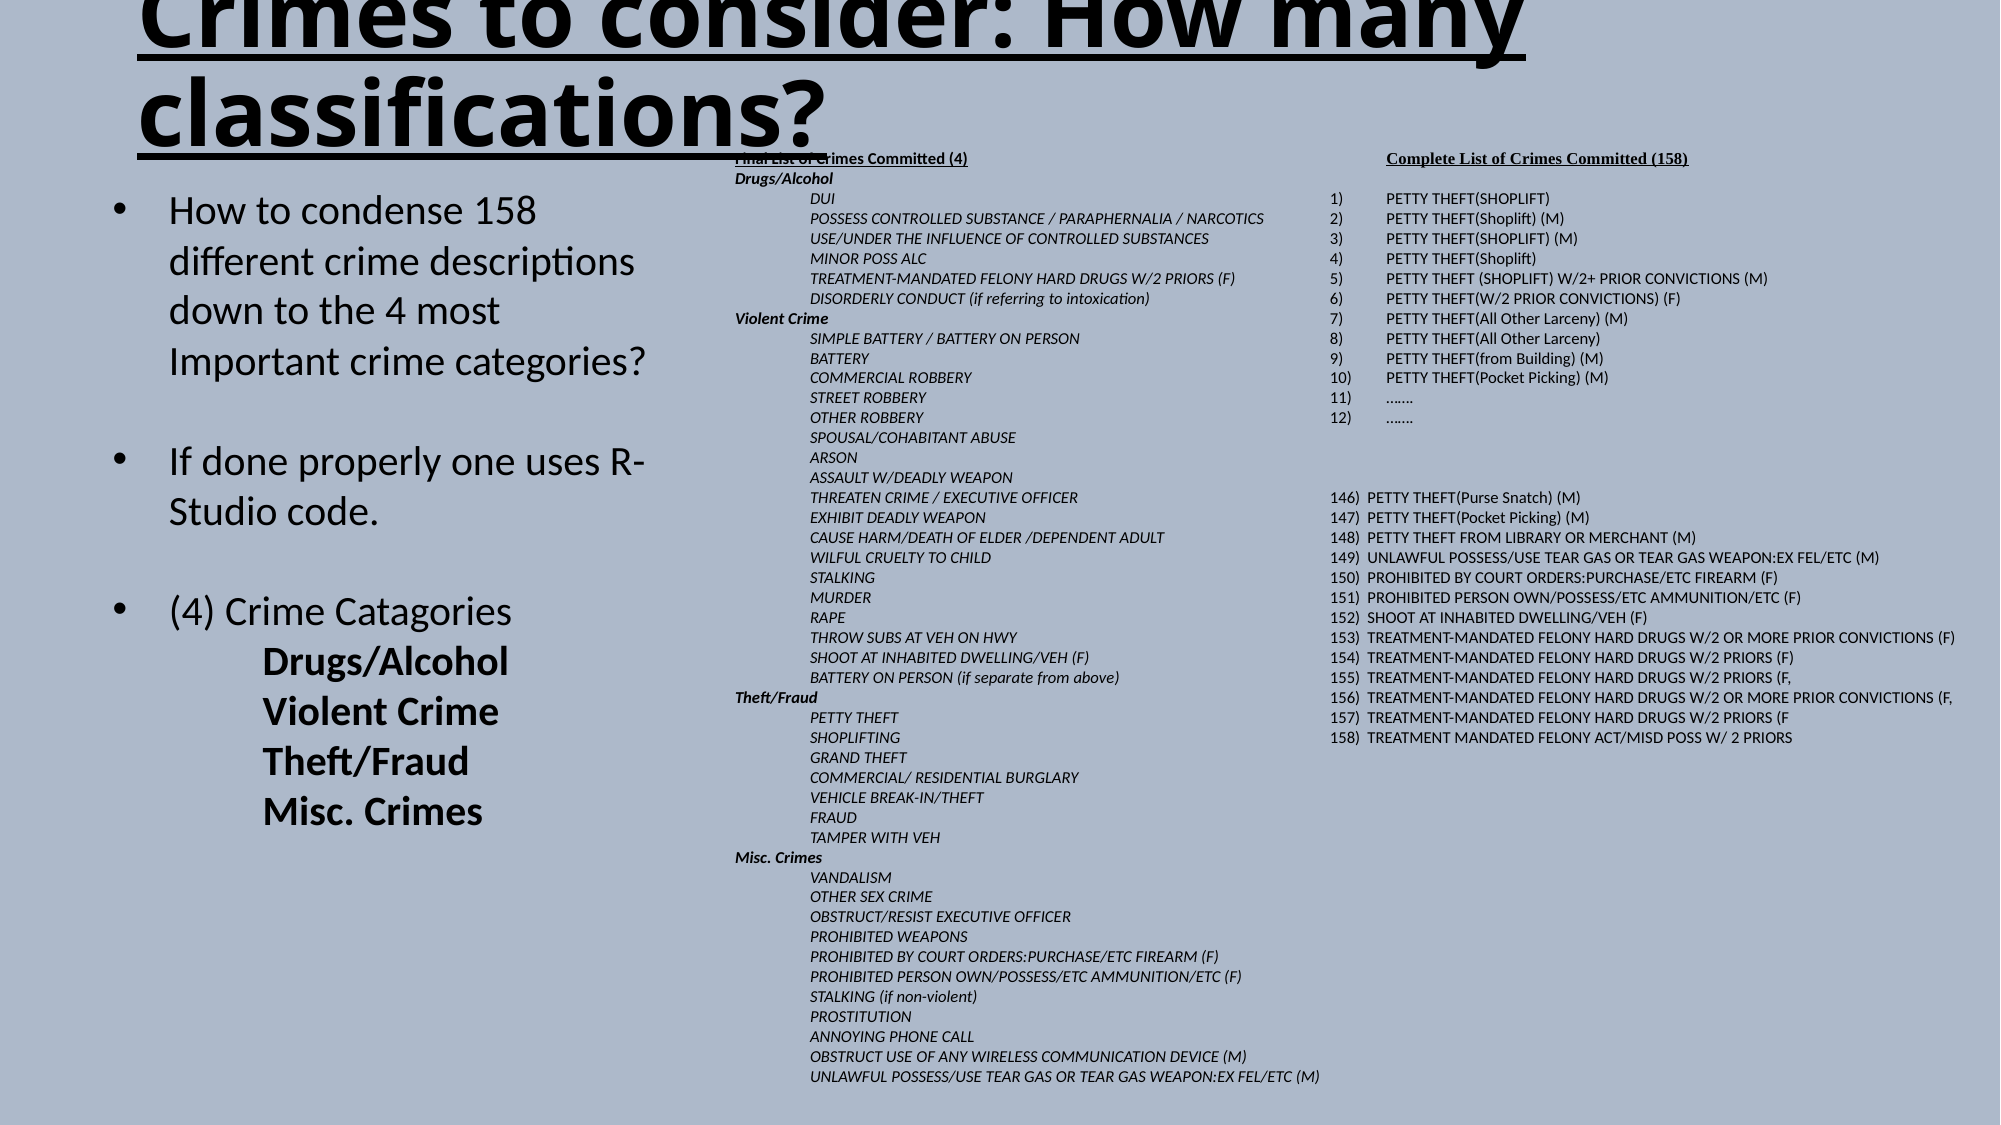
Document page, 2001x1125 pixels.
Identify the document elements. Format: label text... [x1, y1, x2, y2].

text_box How to condense 158 different crime descriptions down to the 4 most Important crime categories? If done properly one uses R-Studio code. (4) Crime Catagories Drugs/Alcohol Violent Crime Theft/Fraud Misc. Crimes [97, 175, 663, 841]
text_box Final List of Crimes Committed (4) Drugs/Alcohol DUI POSSESS CONTROLLED SUBSTANCE / PARAPHERNALIA / NARCOTICS USE/UNDER THE INFLUENCE OF CONTROLLED SUBSTANCES MINOR POSS ALC TREATMENT-MANDATED FELONY HARD DRUGS W/2 PRIORS (F) DISORDERLY CONDUCT (if referring to intoxication) Violent Crime SIMPLE BATTERY / BATTERY ON PERSON BATTERY COMMERCIAL ROBBERY STREET ROBBERY OTHER ROBBERY SPOUSAL/COHABITANT ABUSE ARSON ASSAULT W/DEADLY WEAPON THREATEN CRIME / EXECUTIVE OFFICER EXHIBIT DEADLY WEAPON CAUSE HARM/DEATH OF ELDER /DEPENDENT ADULT WILFUL CRUELTY TO CHILD STALKING MURDER RAPE THROW SUBS AT VEH ON HWY SHOOT AT INHABITED DWELLING/VEH (F) BATTERY ON PERSON (if separate from above) Theft/Fraud PETTY THEFT SHOPLIFTING GRAND THEFT COMMERCIAL/ RESIDENTIAL BURGLARY VEHICLE BREAK-IN/THEFT FRAUD TAMPER WITH VEH Misc. Crimes VANDALISM OTHER SEX CRIME OBSTRUCT/RESIST EXECUTIVE OFFICER PROHIBITED WEAPONS PROHIBITED BY COURT ORDERS:PURCHASE/ETC FIREARM (F) PROHIBITED PERSON OWN/POSSESS/ETC AMMUNITION/ETC (F) STALKING (if non-violent) PROSTITUTION ANNOYING PHONE CALL OBSTRUCT USE OF ANY WIRELESS COMMUNICATION DEVICE (M) UNLAWFUL POSSESS/USE TEAR GAS OR TEAR GAS WEAPON:EX FEL/ETC (M) [720, 140, 1404, 1114]
text_box Complete List of Crimes Committed (158) PETTY THEFT(SHOPLIFT) PETTY THEFT(Shoplift) (M) PETTY THEFT(SHOPLIFT) (M) PETTY THEFT(Shoplift) PETTY THEFT (SHOPLIFT) W/2+ PRIOR CONVICTIONS (M) PETTY THEFT(W/2 PRIOR CONVICTIONS) (F) PETTY THEFT(All Other Larceny) (M) PETTY THEFT(All Other Larceny) PETTY THEFT(from Building) (M) PETTY THEFT(Pocket Picking) (M) ……. ……. PETTY THEFT(Purse Snatch) (M) PETTY THEFT(Pocket Picking) (M) PETTY THEFT FROM LIBRARY OR MERCHANT (M) UNLAWFUL POSSESS/USE TEAR GAS OR TEAR GAS WEAPON:EX FEL/ETC (M) PROHIBITED BY COURT ORDERS:PURCHASE/ETC FIREARM (F) PROHIBITED PERSON OWN/POSSESS/ETC AMMUNITION/ETC (F) SHOOT AT INHABITED DWELLING/VEH (F) TREATMENT-MANDATED FELONY HARD DRUGS W/2 OR MORE PRIOR CONVICTIONS (F) TREATMENT-MANDATED FELONY HARD DRUGS W/2 PRIORS (F) TREATMENT-MANDATED FELONY HARD DRUGS W/2 PRIORS (F, TREATMENT-MANDATED FELONY HARD DRUGS W/2 OR MORE PRIOR CONVICTIONS (F, TREATMENT-MANDATED FELONY HARD DRUGS W/2 PRIORS (F TREATMENT MANDATED FELONY ACT/MISD POSS W/ 2 PRIORS [1315, 140, 1997, 777]
title Crimes to consider: How many classifications? [122, 0, 1848, 176]
